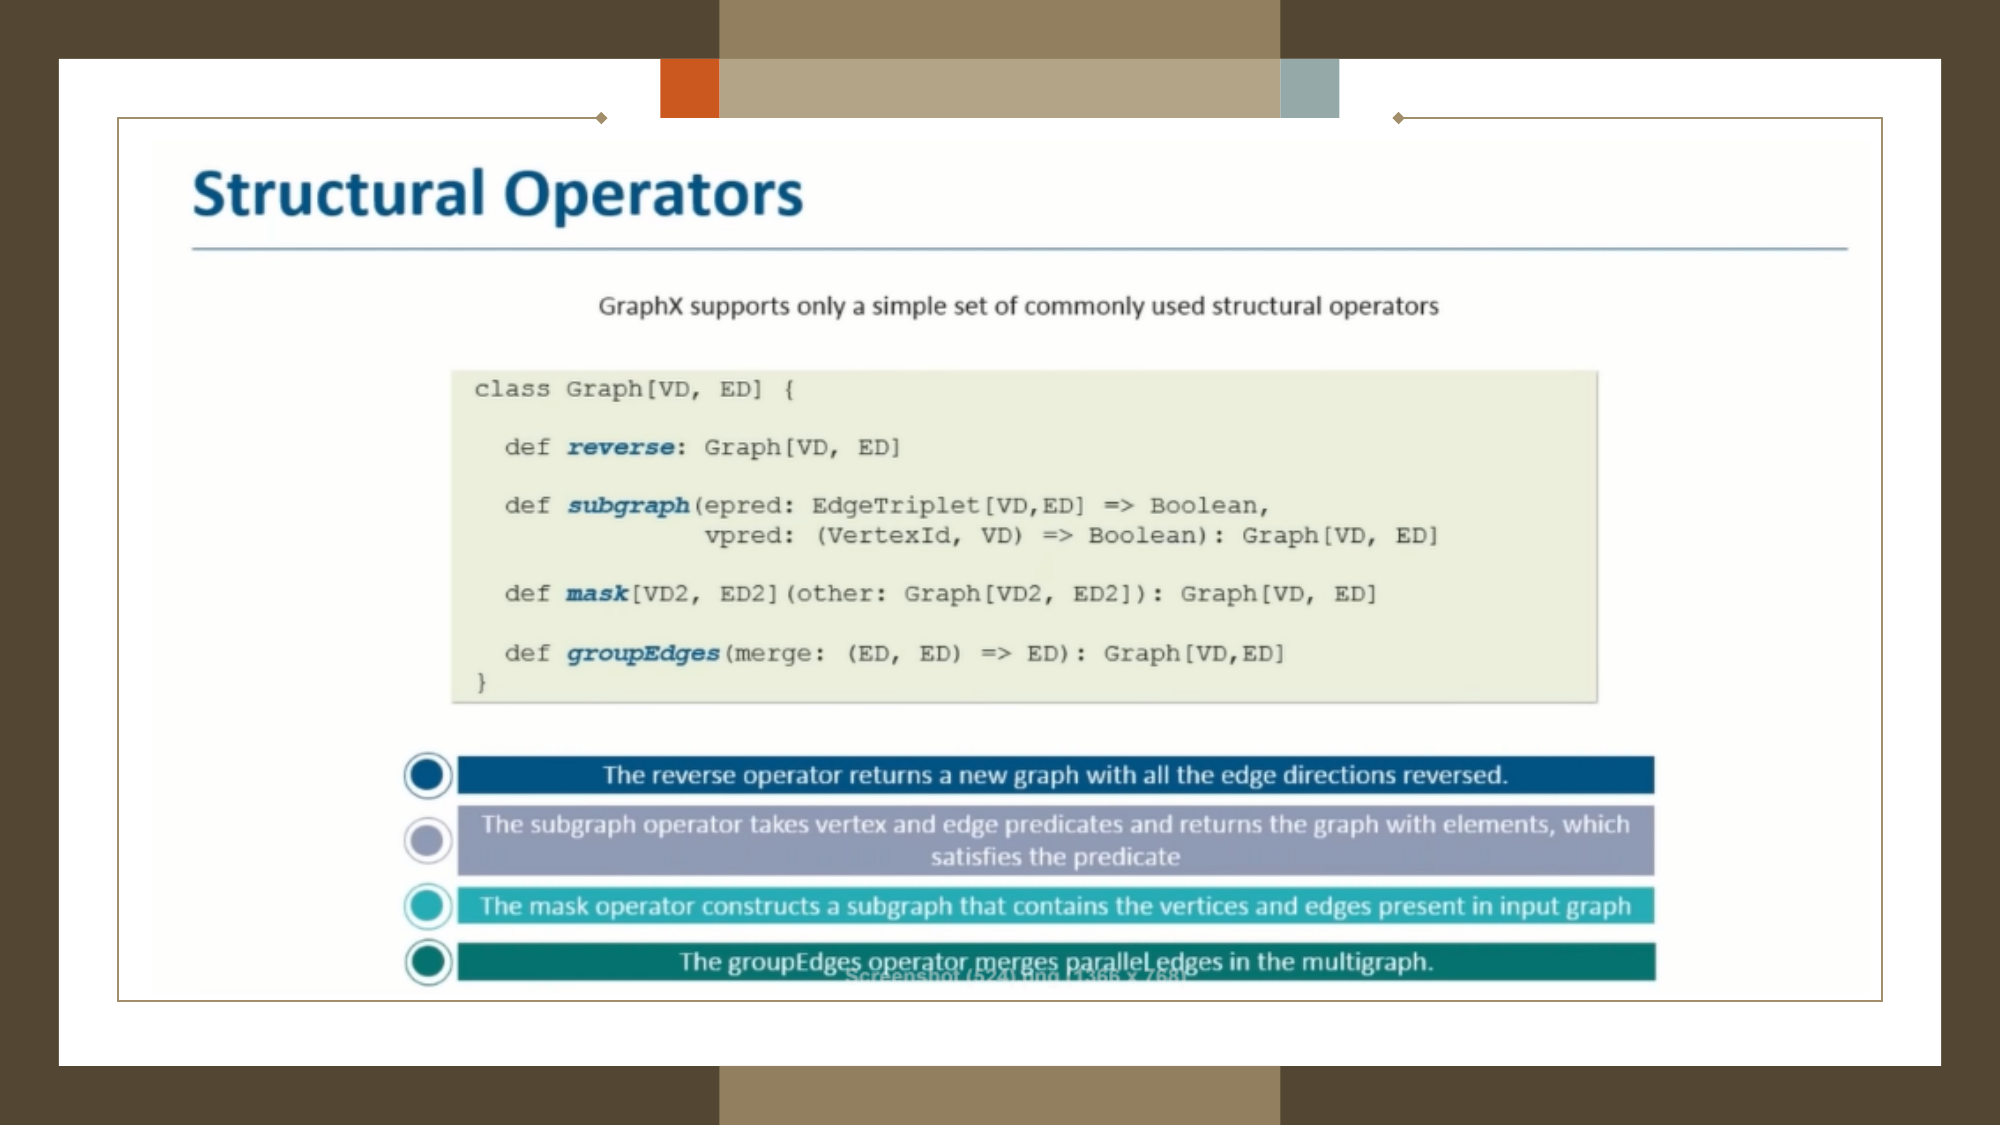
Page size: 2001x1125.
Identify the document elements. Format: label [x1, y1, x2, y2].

picture [152, 141, 1870, 994]
